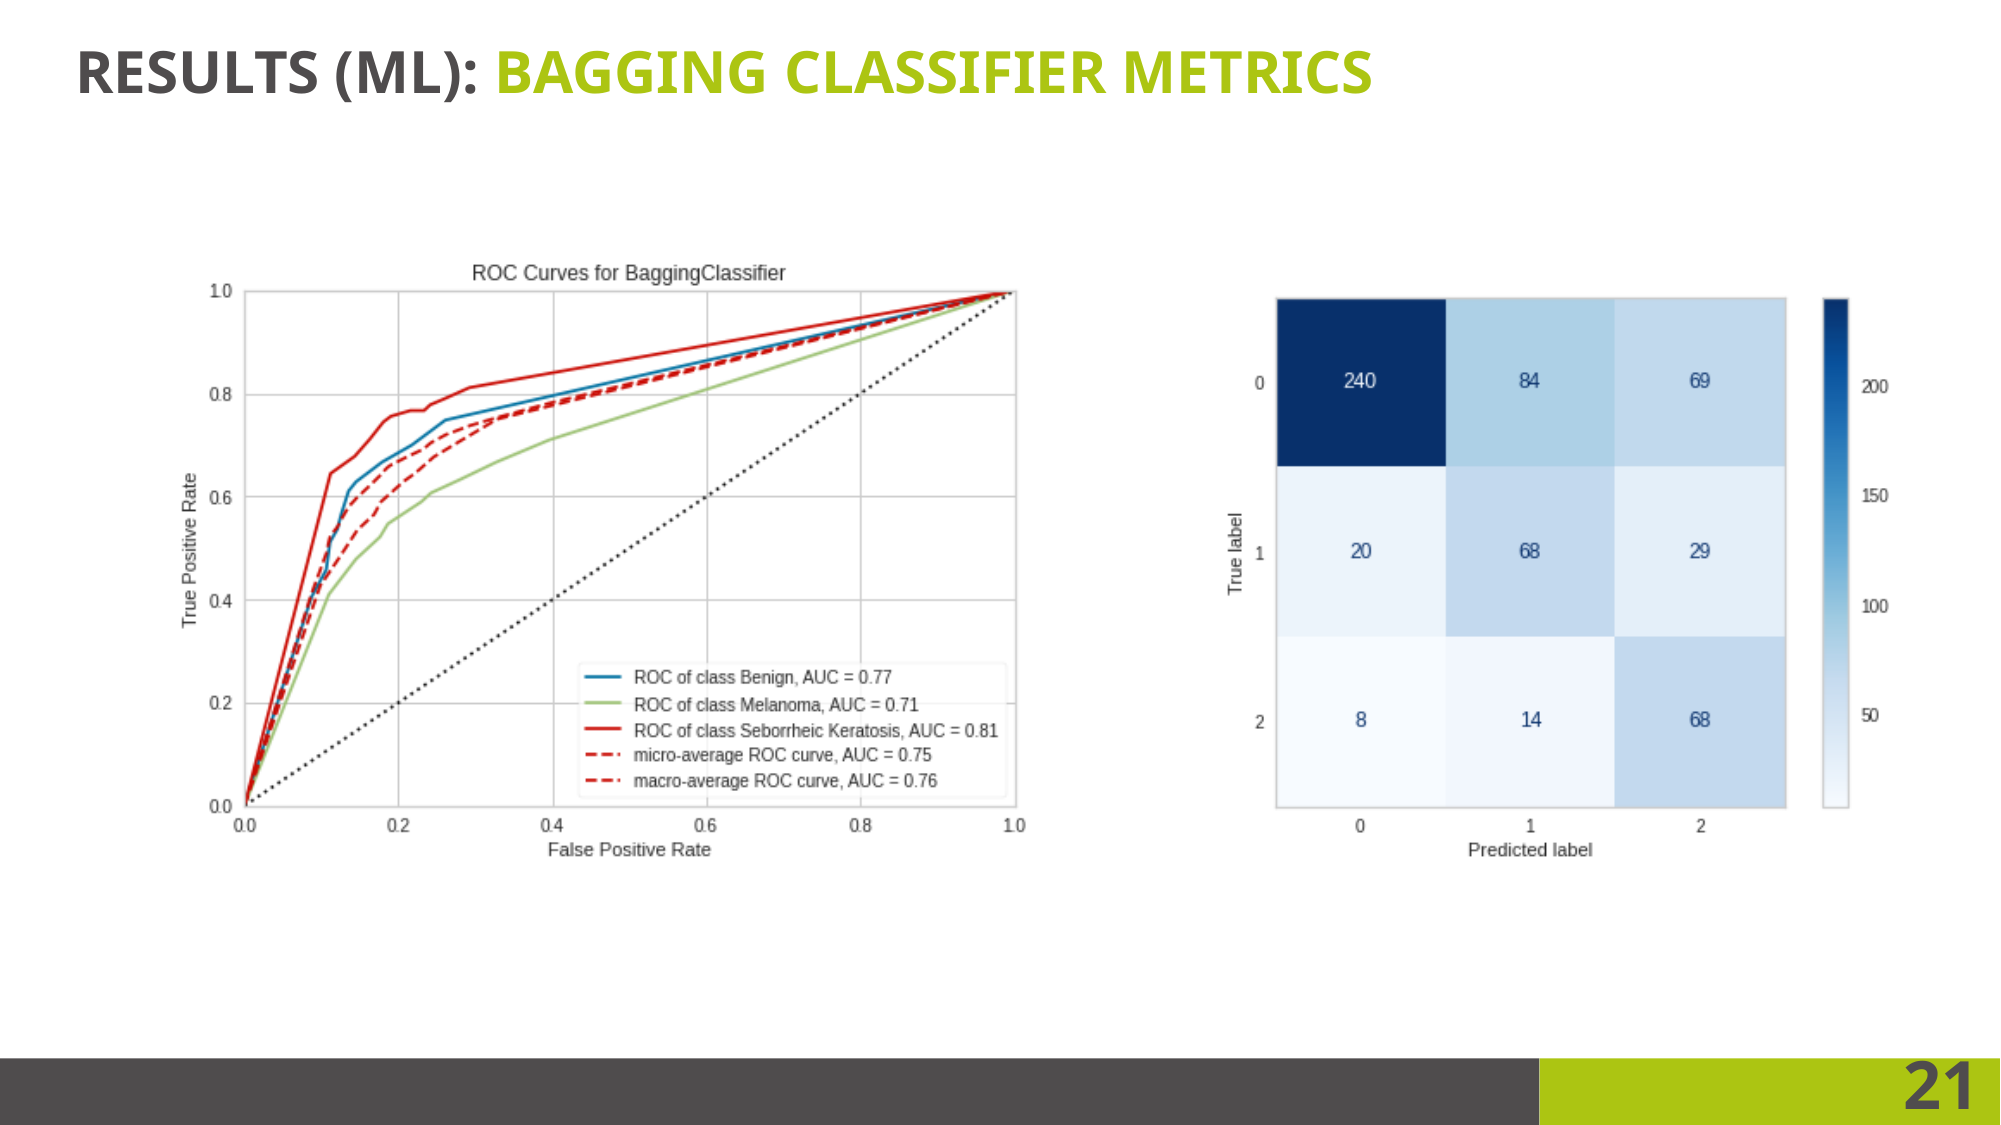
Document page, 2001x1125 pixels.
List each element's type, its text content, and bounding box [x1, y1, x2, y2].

text_box [1538, 1057, 2000, 1125]
slide_number 21 [1544, 1058, 1995, 1119]
picture [1218, 286, 1901, 872]
text_box RESULTS (ML): BAGGING CLASSIFIER METRICS [60, 27, 1807, 113]
picture [172, 253, 1038, 872]
text_box [0, 1057, 1538, 1125]
